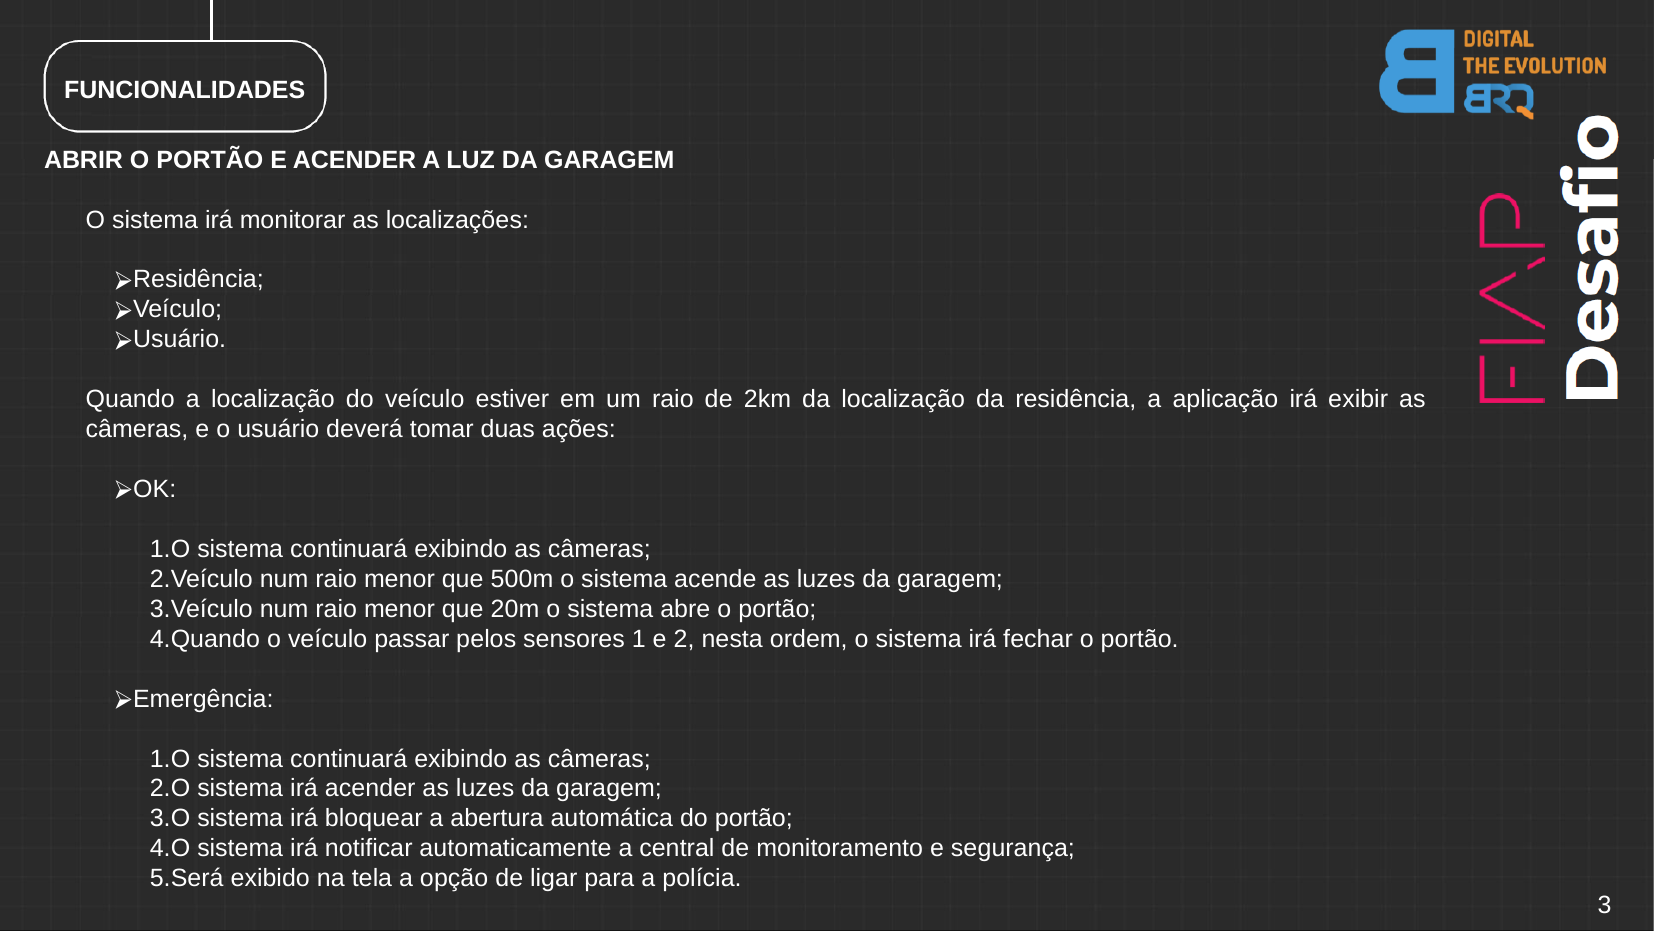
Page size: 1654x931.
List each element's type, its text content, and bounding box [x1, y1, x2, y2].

text_box ABRIR O PORTÃO E ACENDER A LUZ DA GARAGEM O sistema irá monitorar as localizações: Residência; Veículo; Usuário. Quando a localização do veículo estiver em um raio de 2km da localização da residência, a aplicação irá exibir as câmeras, e o usuário deverá tomar duas ações: OK: O sistema continuará exibindo as câmeras; Veículo num raio menor que 500m o sistema acende as luzes da garagem; Veículo num raio menor que 20m o sistema abre o portão; Quando o veículo passar pelos sensores 1 e 2, nesta ordem, o sistema irá fechar o portão. Emergência: O sistema continuará exibindo as câmeras; O sistema irá acender as luzes da garagem; O sistema irá bloquear a abertura automática do portão; O sistema irá notificar automaticamente a central de monitoramento e segurança; Será exibido na tela a opção de ligar para a polícia. [29, 135, 1444, 834]
picture [0, 0, 1654, 931]
text_box FUNCIONALIDADES [45, 66, 325, 113]
